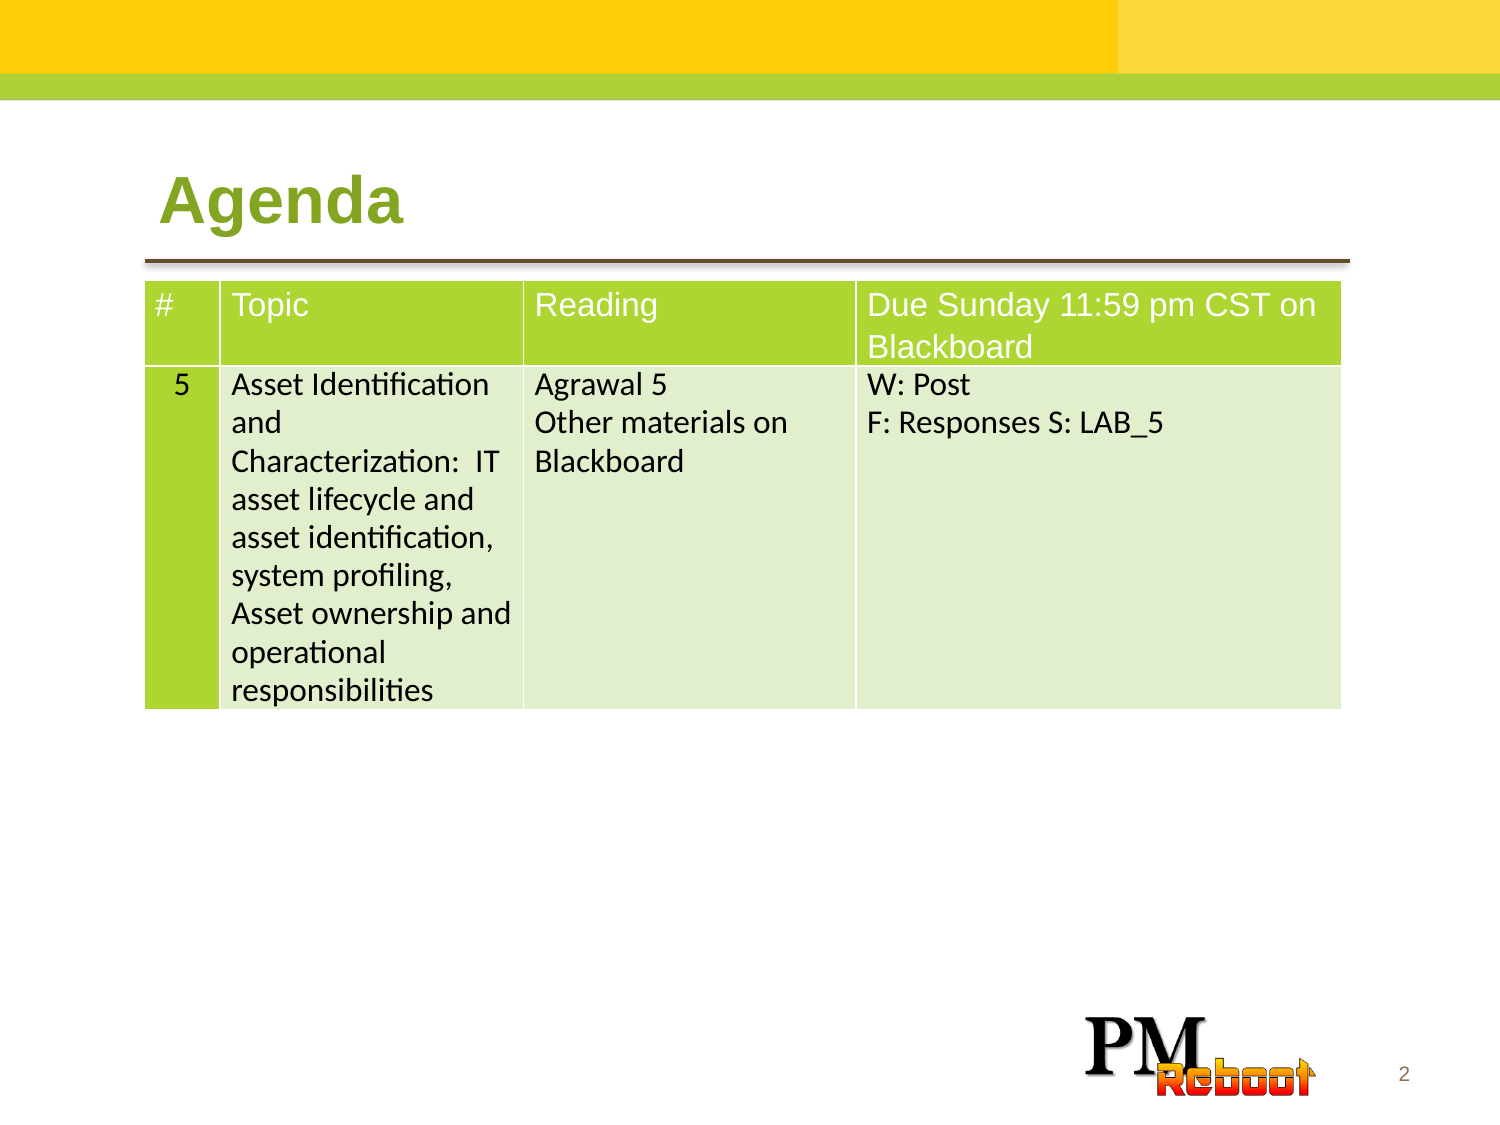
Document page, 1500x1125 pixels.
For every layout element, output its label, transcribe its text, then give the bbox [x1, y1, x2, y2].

table_cell Asset Identification and Characterization: IT asset lifecycle and asset identification, system profiling, Asset ownership and operational responsibilities [221, 367, 523, 709]
title Agenda [143, 129, 1010, 265]
table_cell 5 [145, 367, 219, 709]
table_cell W: Post F: Responses S: LAB_5 [857, 367, 1341, 709]
slide_number 2 [1074, 1042, 1425, 1103]
picture [0, 0, 1500, 1125]
table_cell Agrawal 5 Other materials on Blackboard [524, 367, 855, 709]
table_header # [145, 281, 219, 365]
table_header Reading [524, 281, 855, 365]
table_header Topic [221, 281, 523, 365]
table_header Due Sunday 11:59 pm CST on Blackboard [857, 281, 1341, 365]
